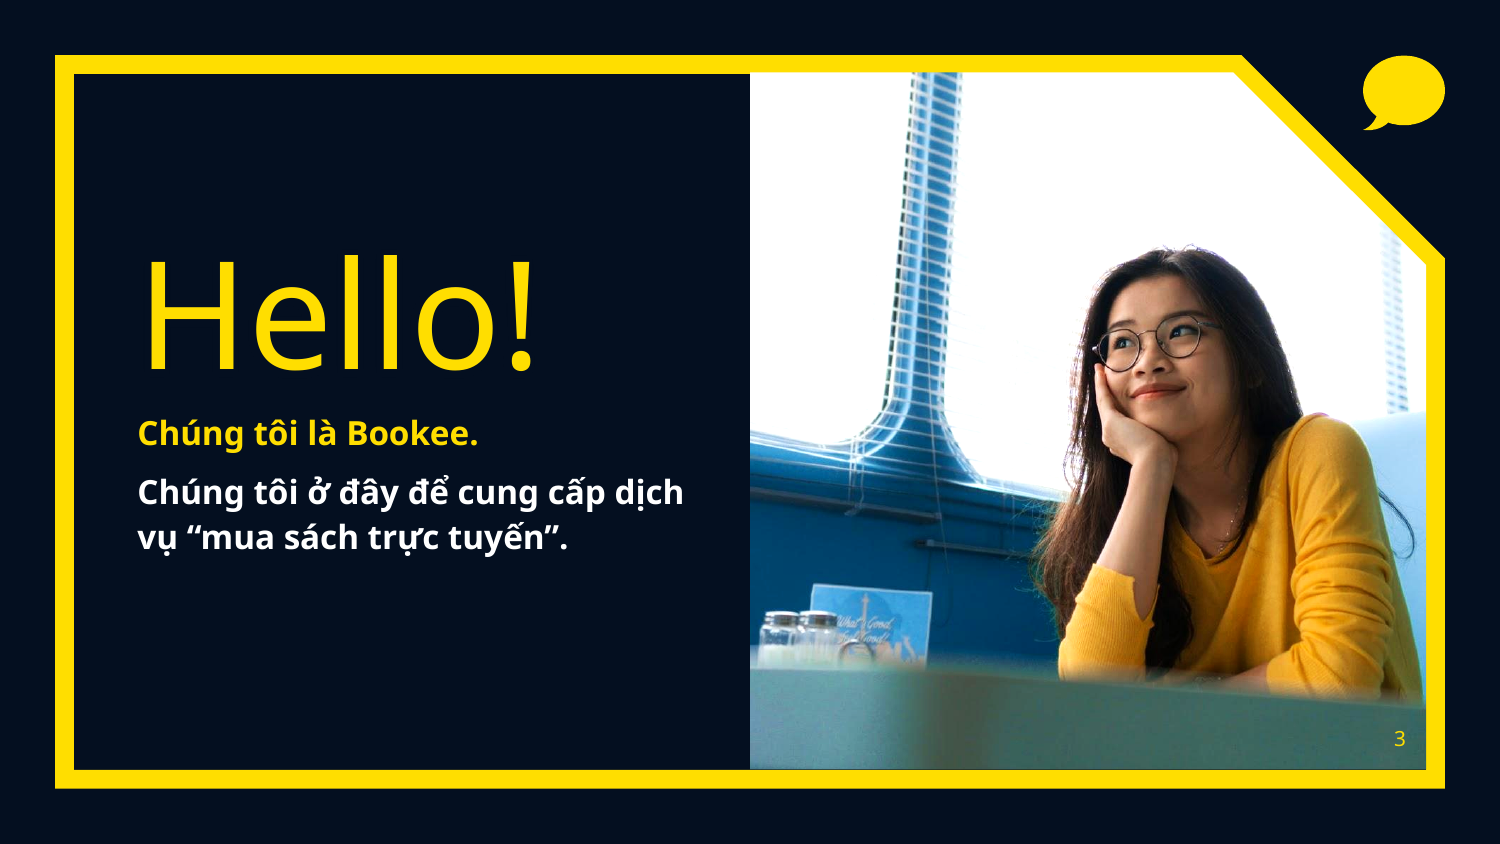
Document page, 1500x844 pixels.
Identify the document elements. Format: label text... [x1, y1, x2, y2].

picture [749, 72, 1427, 770]
text_box [1370, 55, 1445, 117]
subtitle Chúng tôi là Bookee. Chúng tôi ở đây để cung cấp dịch vụ “mua sách trực tuyến”. [137, 406, 701, 647]
title Hello! [137, 209, 701, 400]
